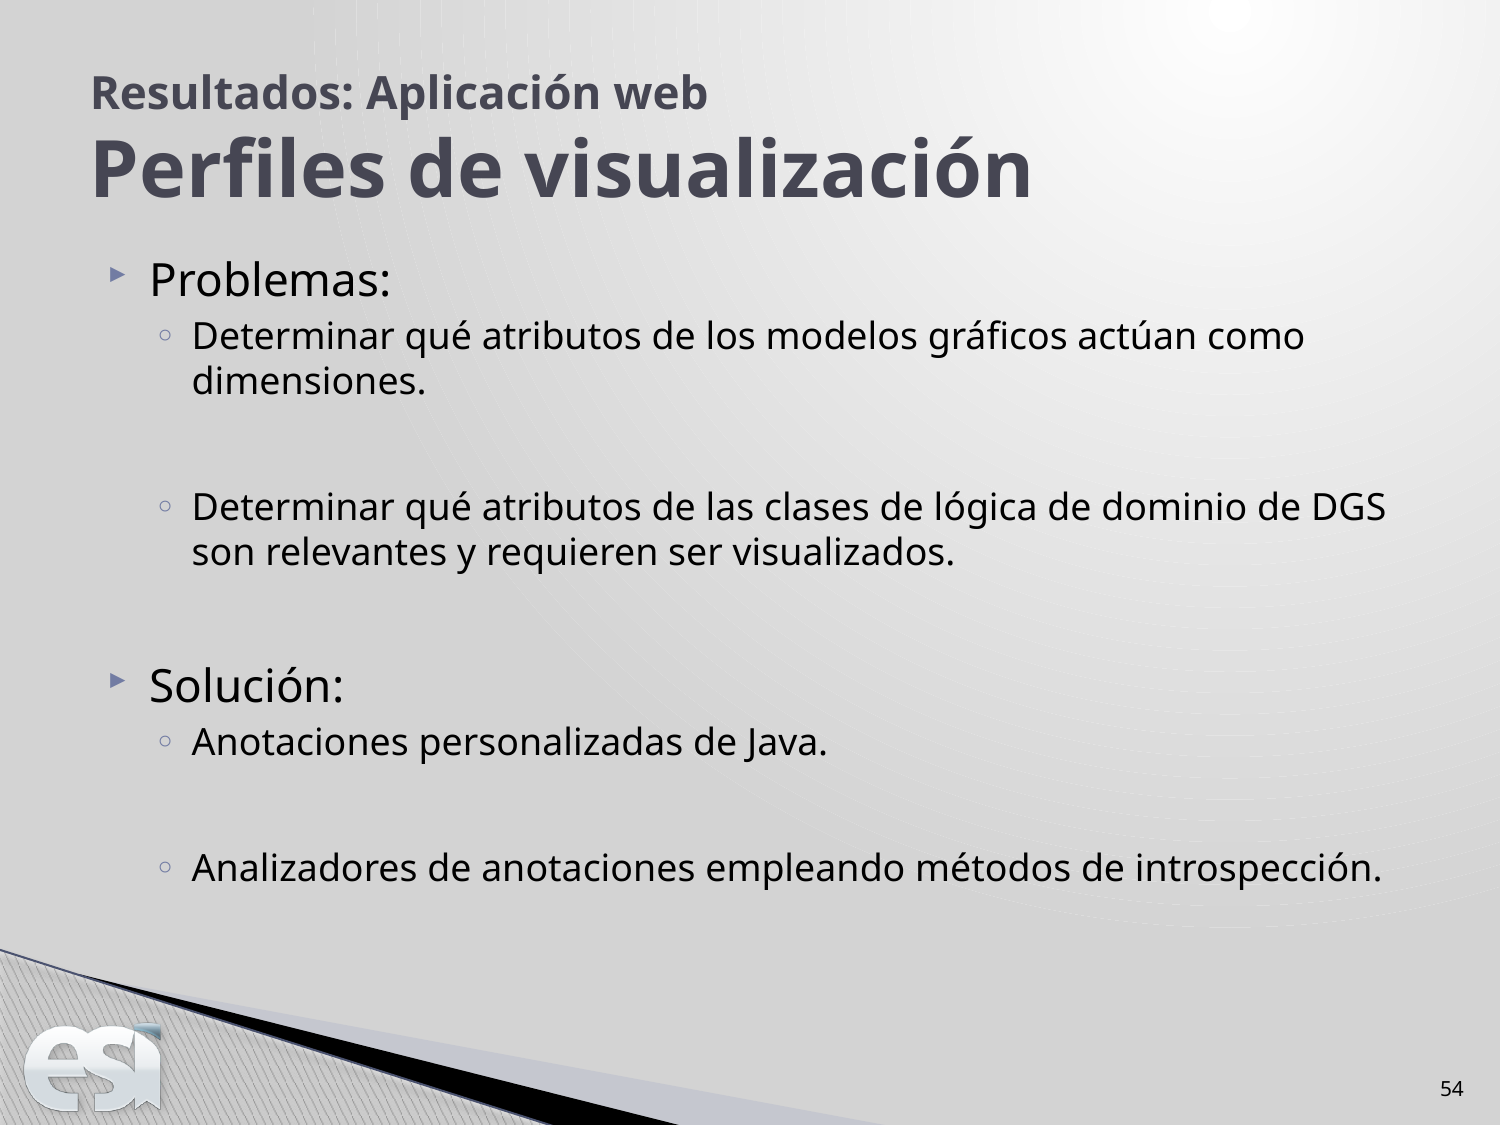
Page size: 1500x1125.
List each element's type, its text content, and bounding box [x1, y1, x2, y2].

list Problemas: Determinar qué atributos de los modelos gráficos actúan como dimensiones. Determinar qué atributos de las clases de lógica de dominio de DGS son relevantes y requieren ser visualizados. Solución: Anotaciones personalizadas de Java. Analizadores de anotaciones empleando métodos de introspección. [75, 243, 1425, 986]
picture [17, 1017, 172, 1116]
title Resultados: Aplicación web Perfiles de visualización [75, 45, 1425, 233]
slide_number 54 [1418, 1051, 1479, 1112]
